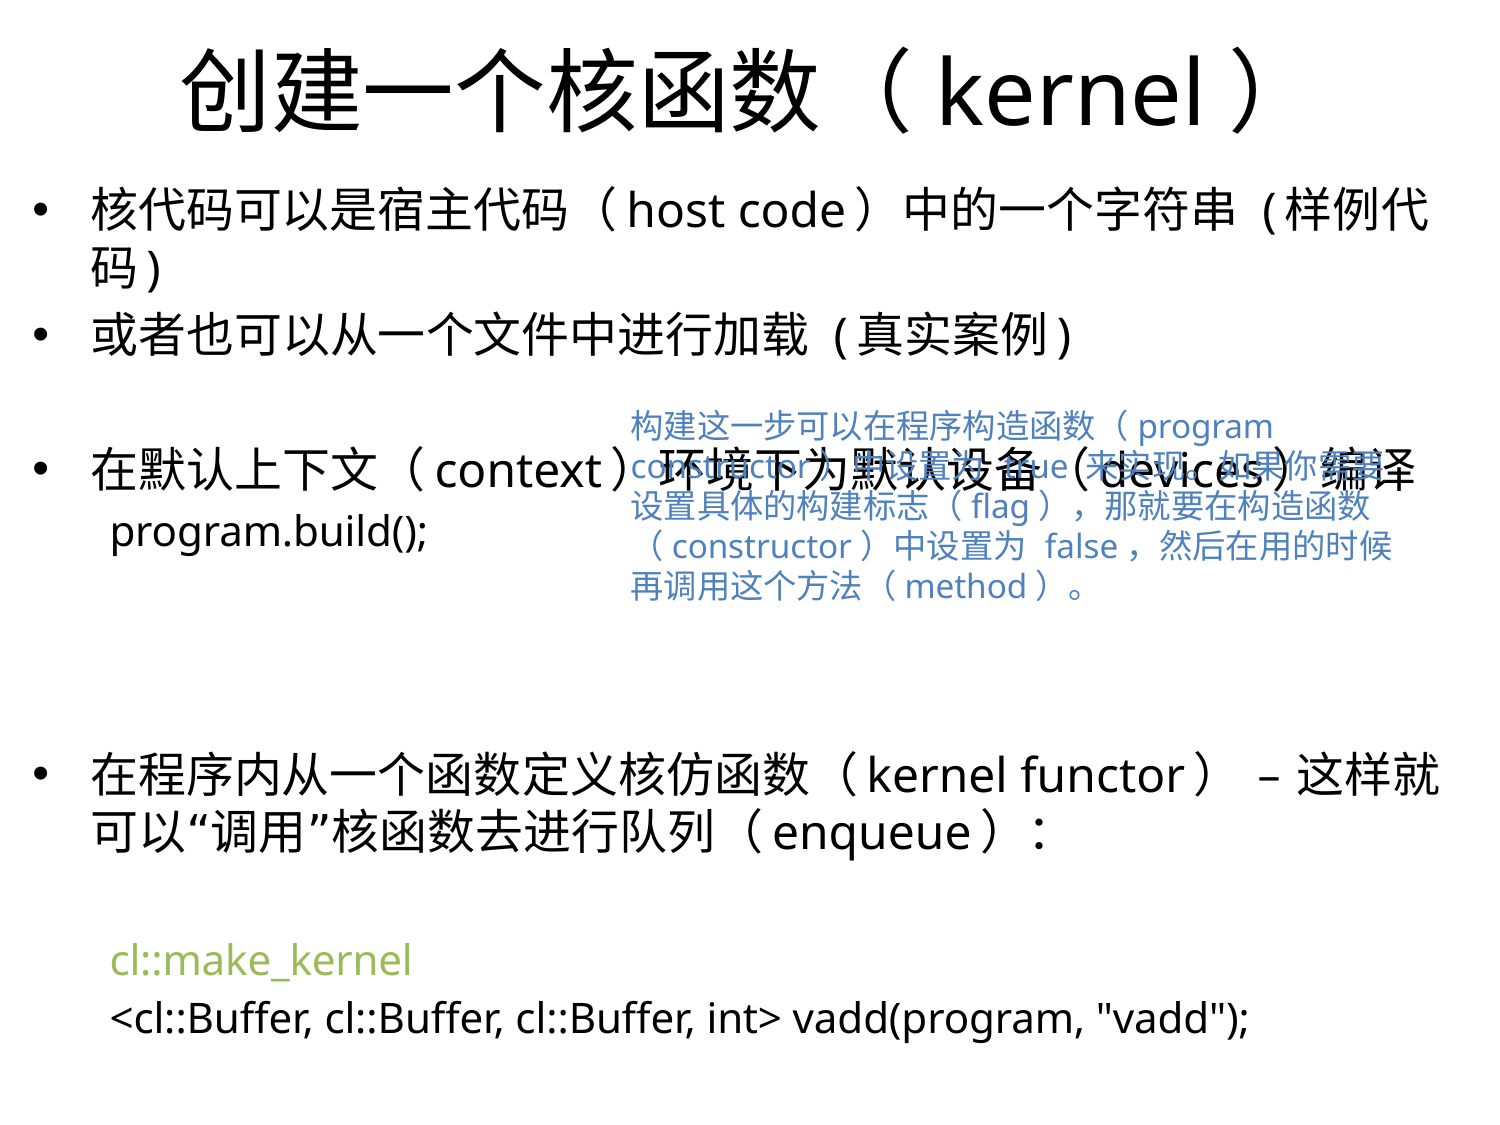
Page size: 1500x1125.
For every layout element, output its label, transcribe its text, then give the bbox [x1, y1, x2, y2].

text_box 构建这一步可以在程序构造函数（program constructor）中设置为 true 来实现。如果你需要设置具体的构建标志（flag），那就要在构造函数（constructor）中设置为 false，然后在用的时候再调用这个方法（method）。 [615, 398, 1425, 653]
text_box 创建一个核函数（kernel） [74, 0, 1425, 172]
text_box 核代码可以是宿主代码（host code）中的一个字符串 (样例代码) 或者也可以从一个文件中进行加载 (真实案例) 在默认上下文（context）环境下为默认设备（devices）编译 program.build(); 在程序内从一个函数定义核仿函数（kernel functor） – 这样就可以“调用”核函数去进行队列（enqueue）： cl::make_kernel <cl::Buffer, cl::Buffer, cl::Buffer, int> vadd(program, "vadd"); [17, 172, 1471, 1071]
